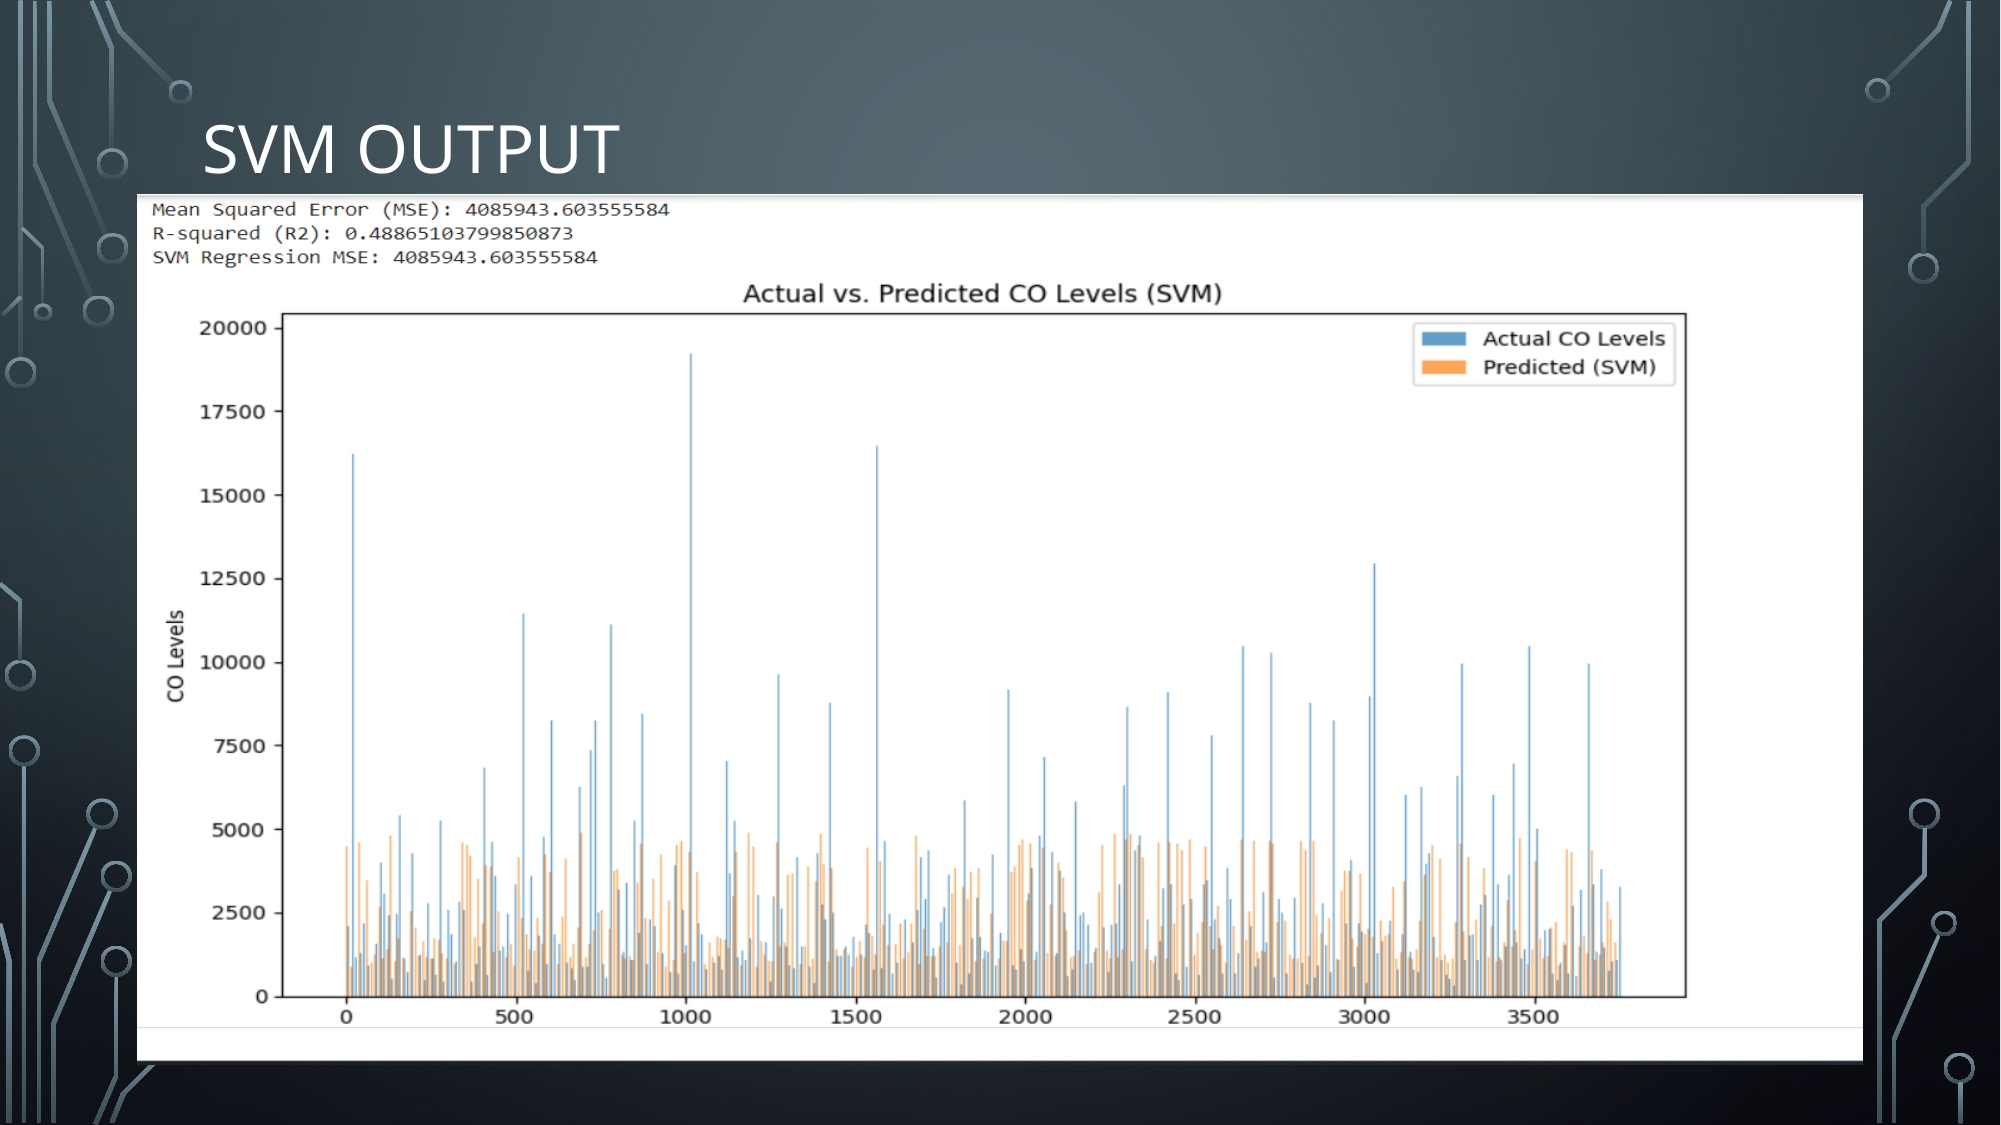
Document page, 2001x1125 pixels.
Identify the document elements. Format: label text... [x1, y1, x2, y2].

picture [137, 99, 1863, 1066]
title SVM OUTPUt [187, 99, 1161, 194]
